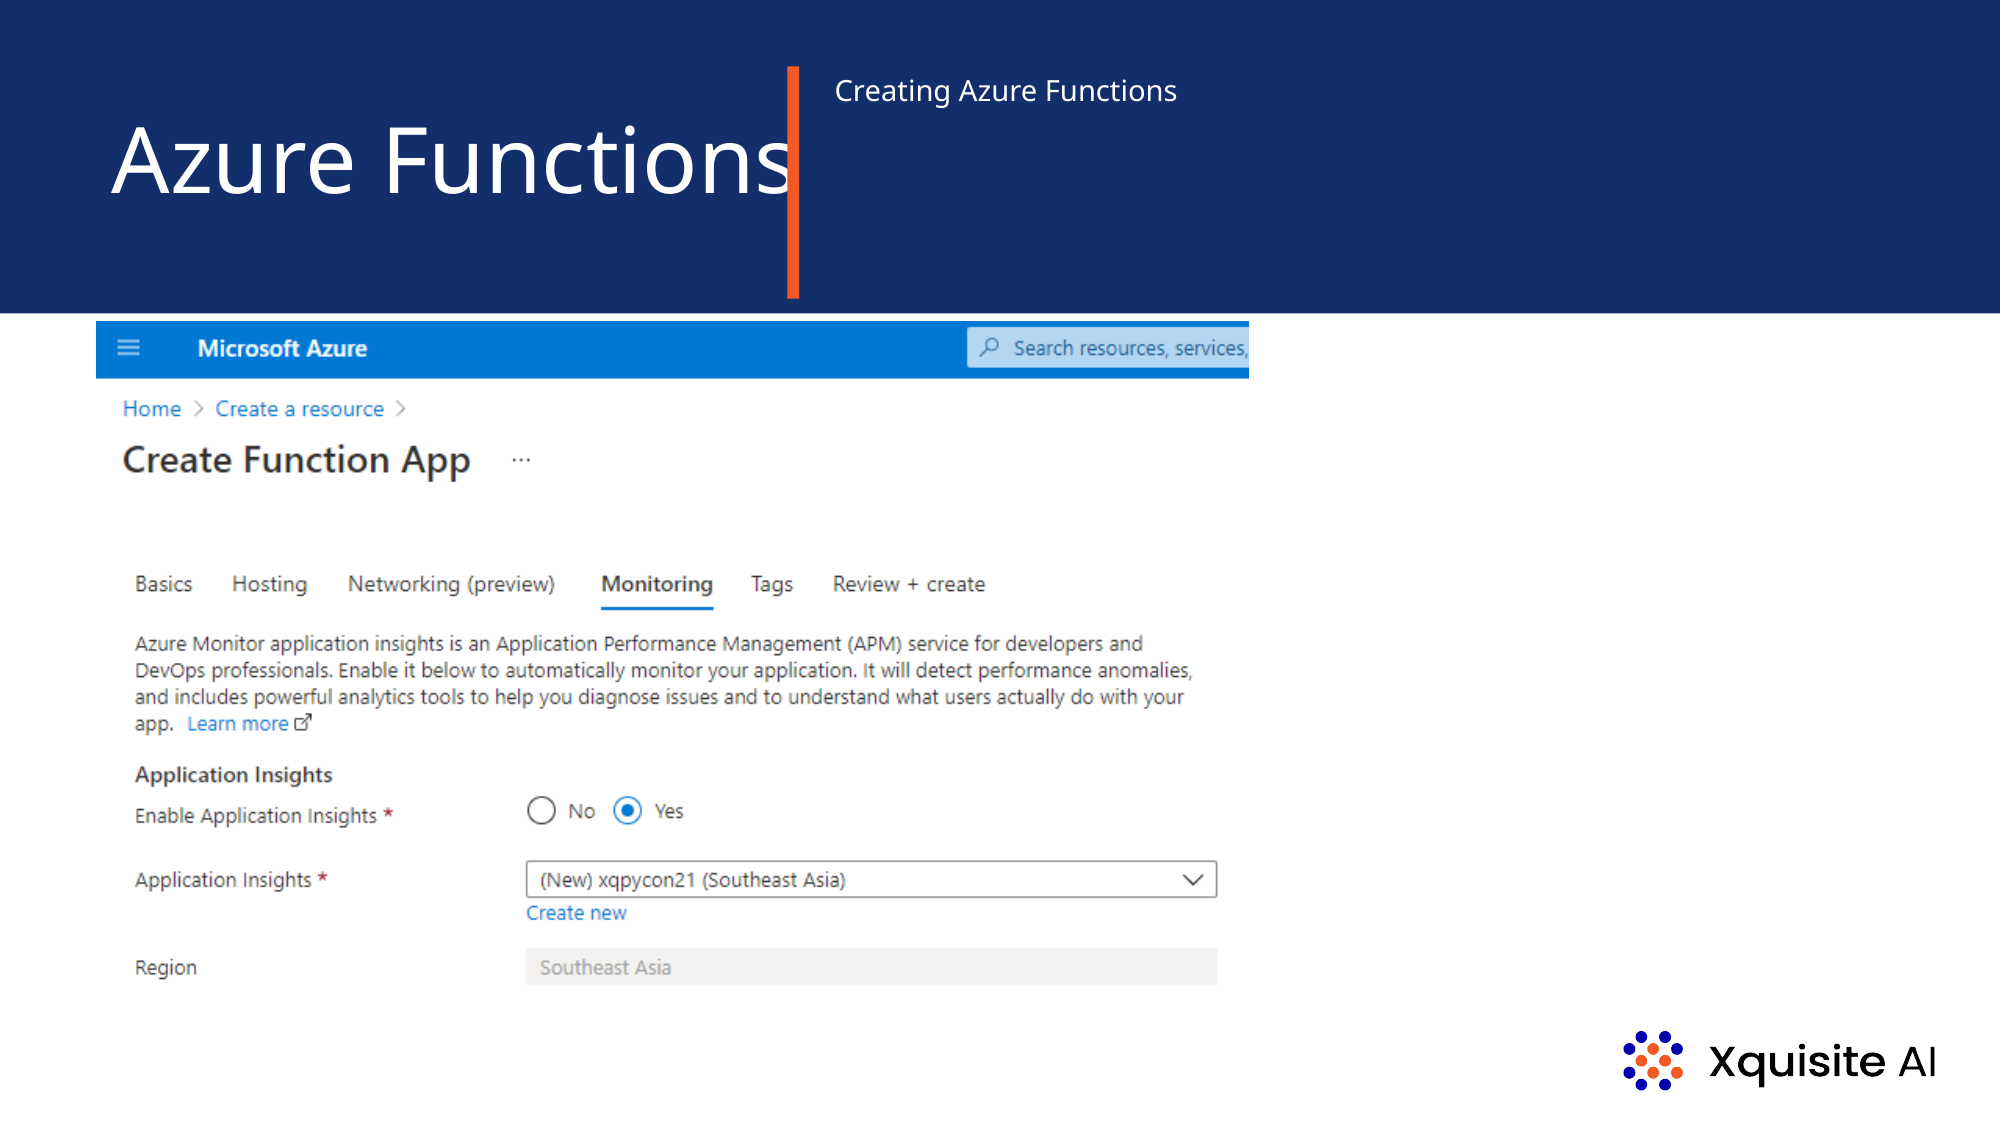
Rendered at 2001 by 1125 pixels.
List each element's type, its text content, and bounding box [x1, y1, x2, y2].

picture [1590, 1007, 1981, 1125]
text_box [786, 65, 800, 300]
title Azure Functions [96, 7, 817, 321]
text_box [0, 0, 2000, 314]
text_box Creating Azure Functions [834, 65, 1910, 139]
picture [96, 321, 1249, 1003]
